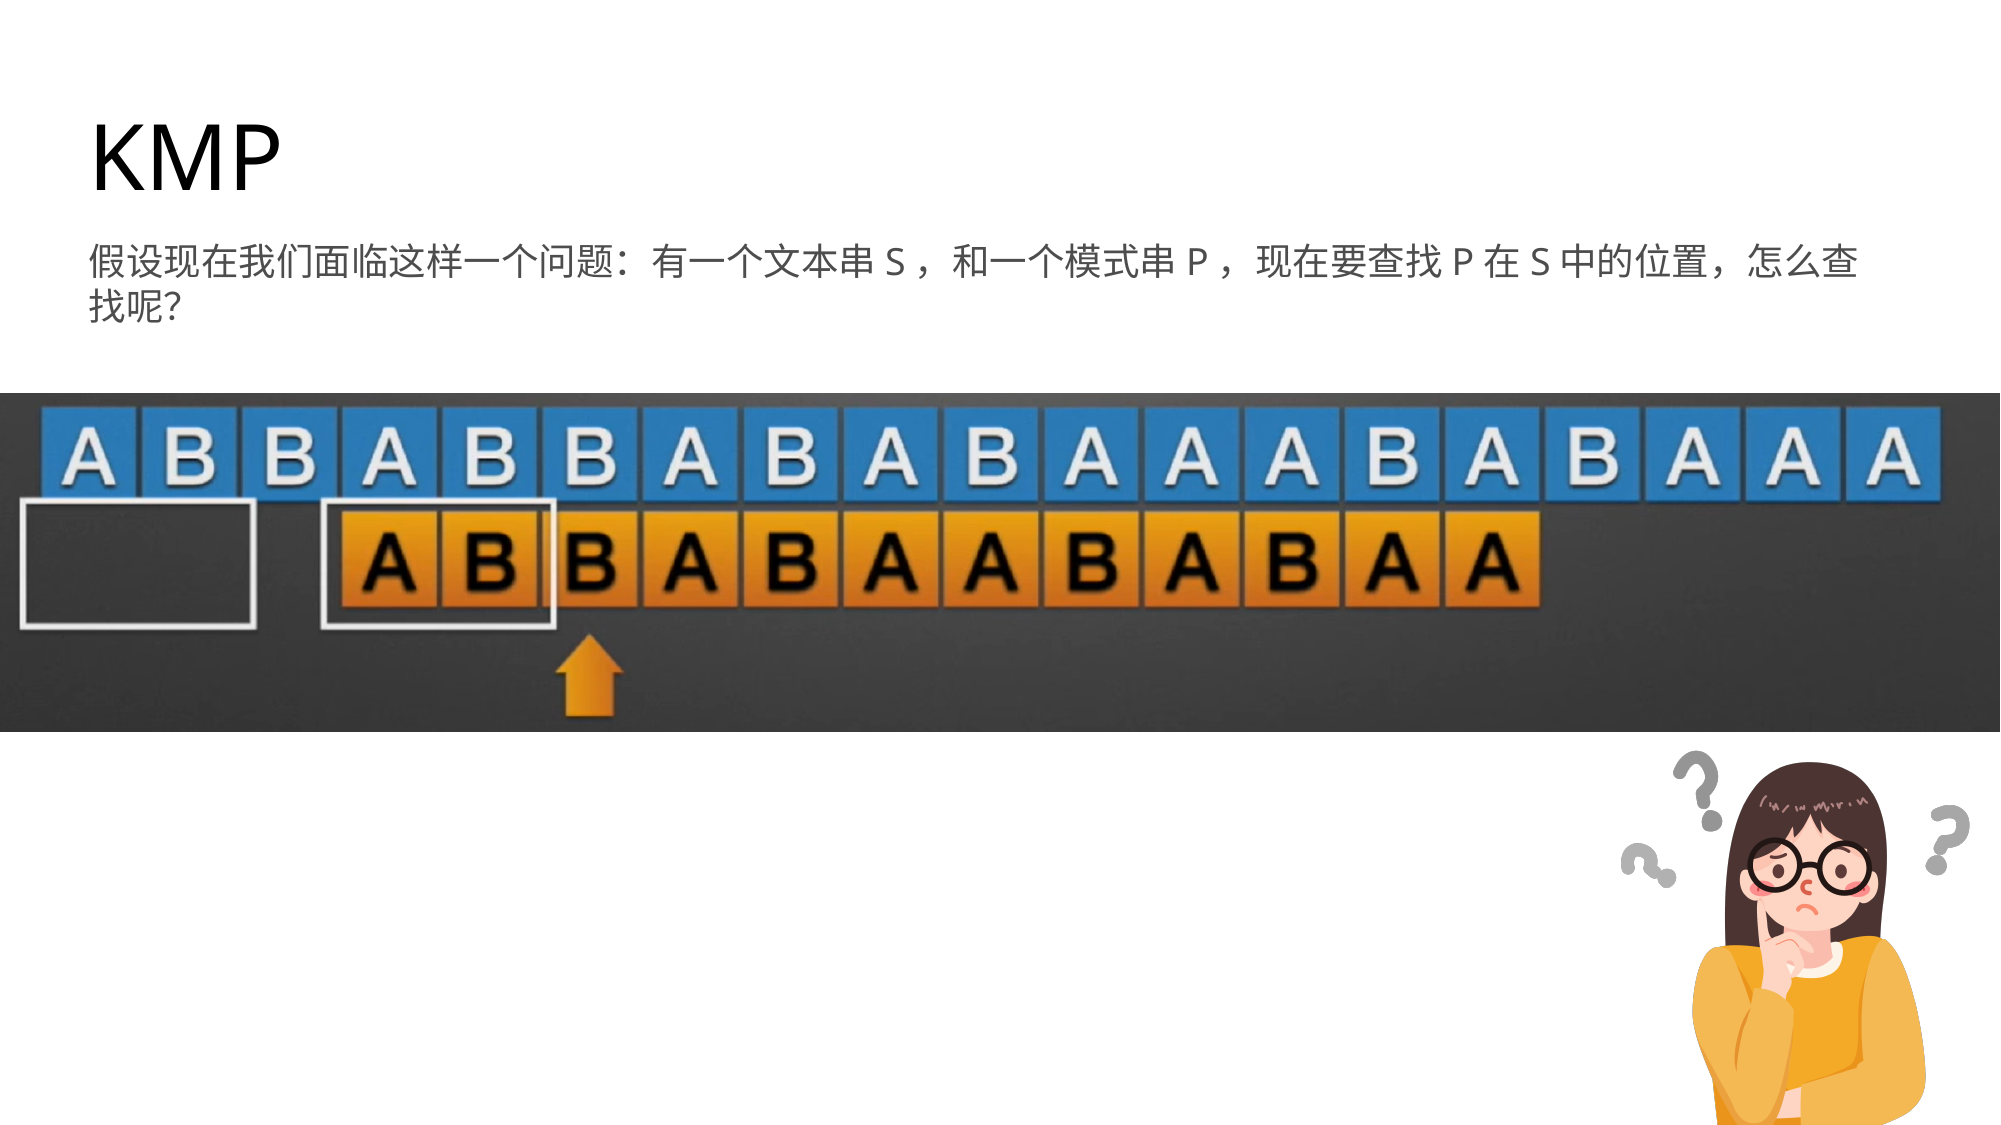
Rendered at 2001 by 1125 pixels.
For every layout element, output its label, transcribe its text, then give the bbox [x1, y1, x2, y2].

title KMP [73, 52, 1799, 230]
picture [0, 393, 2000, 1125]
text_box 假设现在我们面临这样一个问题：有一个文本串S，和一个模式串P，现在要查找P在S中的位置，怎么查找呢？ [73, 230, 1911, 336]
